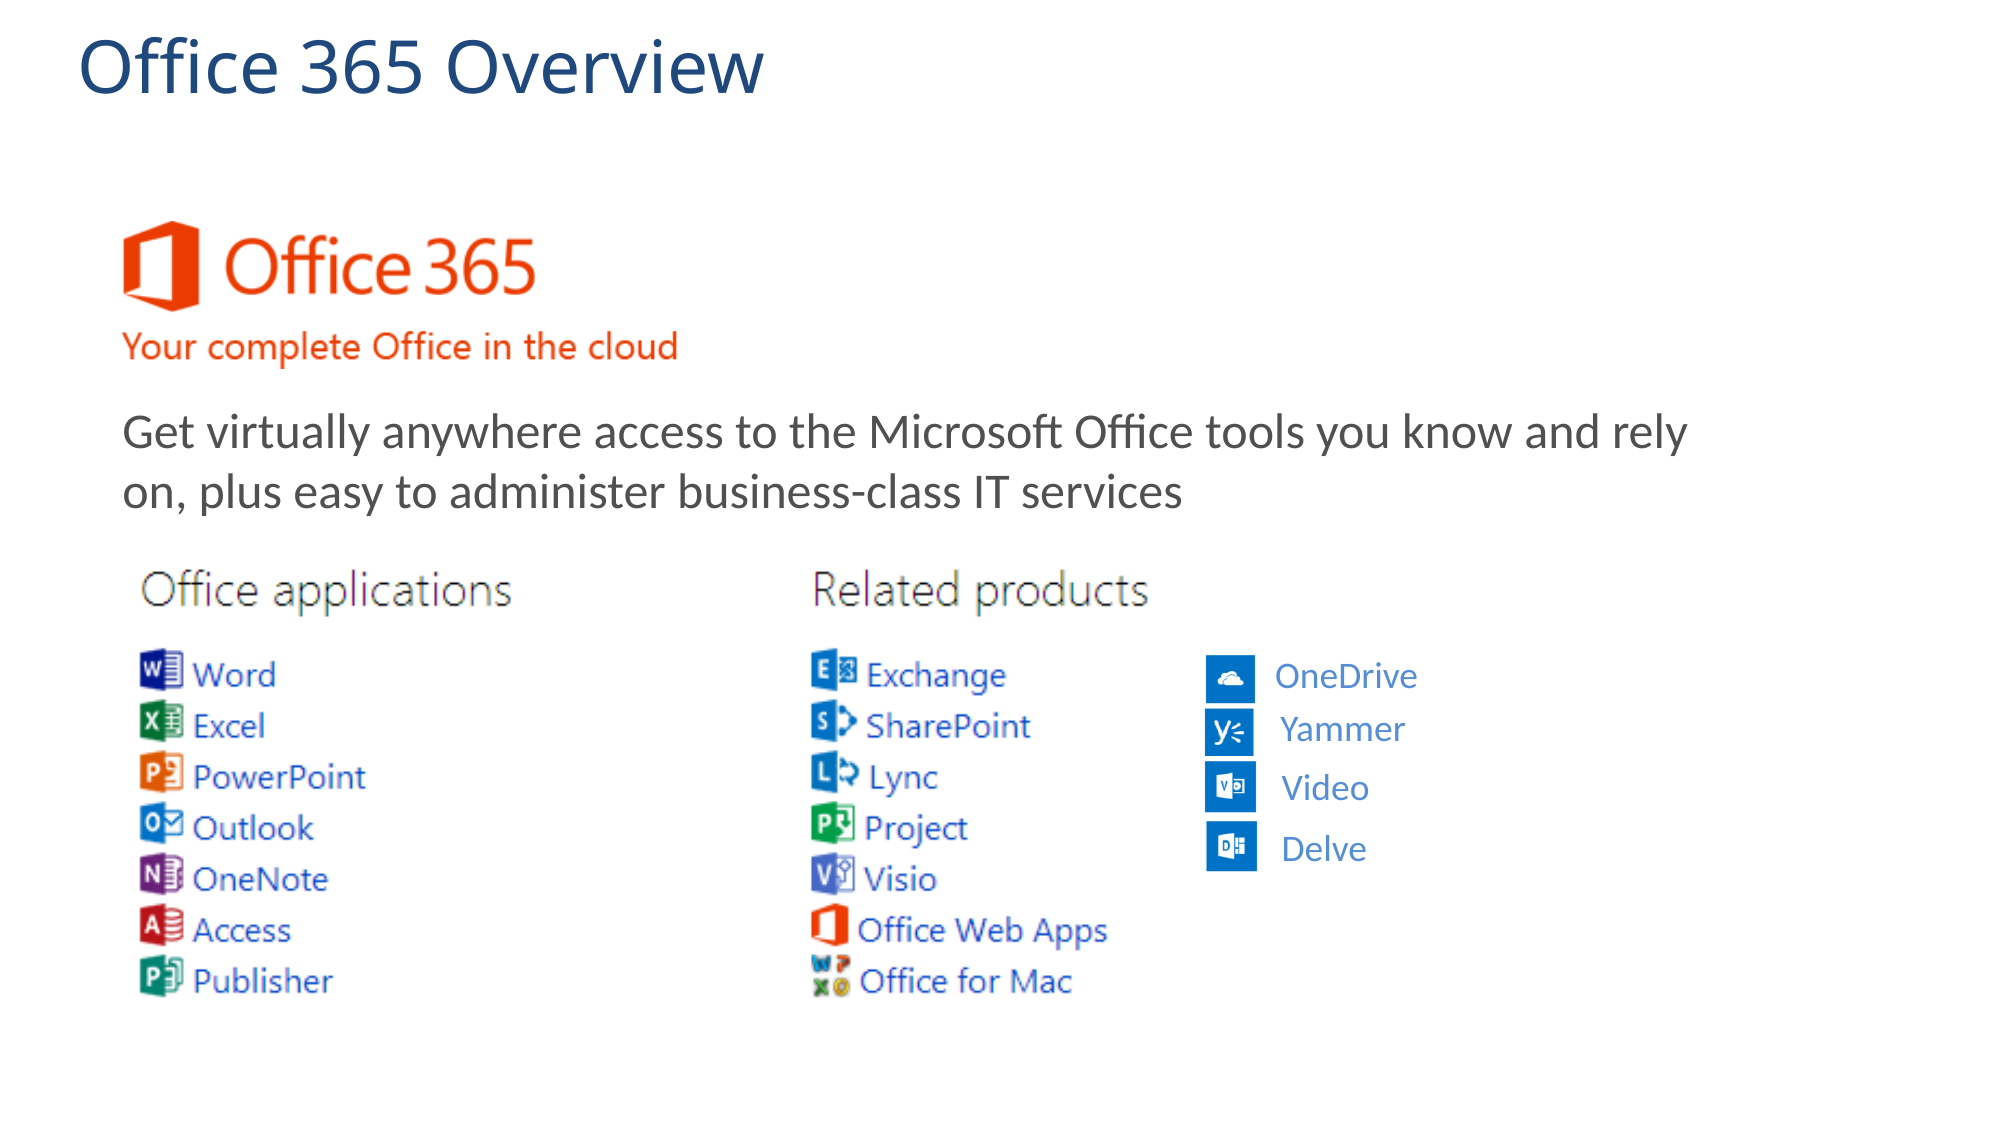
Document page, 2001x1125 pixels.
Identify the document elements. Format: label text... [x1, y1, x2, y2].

text_box Delve [1266, 816, 1495, 877]
picture [106, 549, 1260, 1038]
text_box Get virtually anywhere access to the Microsoft Office tools you know and rely on, plus easy to administer business-class IT services [122, 398, 1711, 519]
title Office 365 Overview [62, 29, 1953, 205]
text_box Video [1266, 755, 1495, 816]
text_box OneDrive [1260, 644, 1479, 704]
text_box Yammer [1265, 696, 1461, 757]
picture [122, 221, 678, 369]
